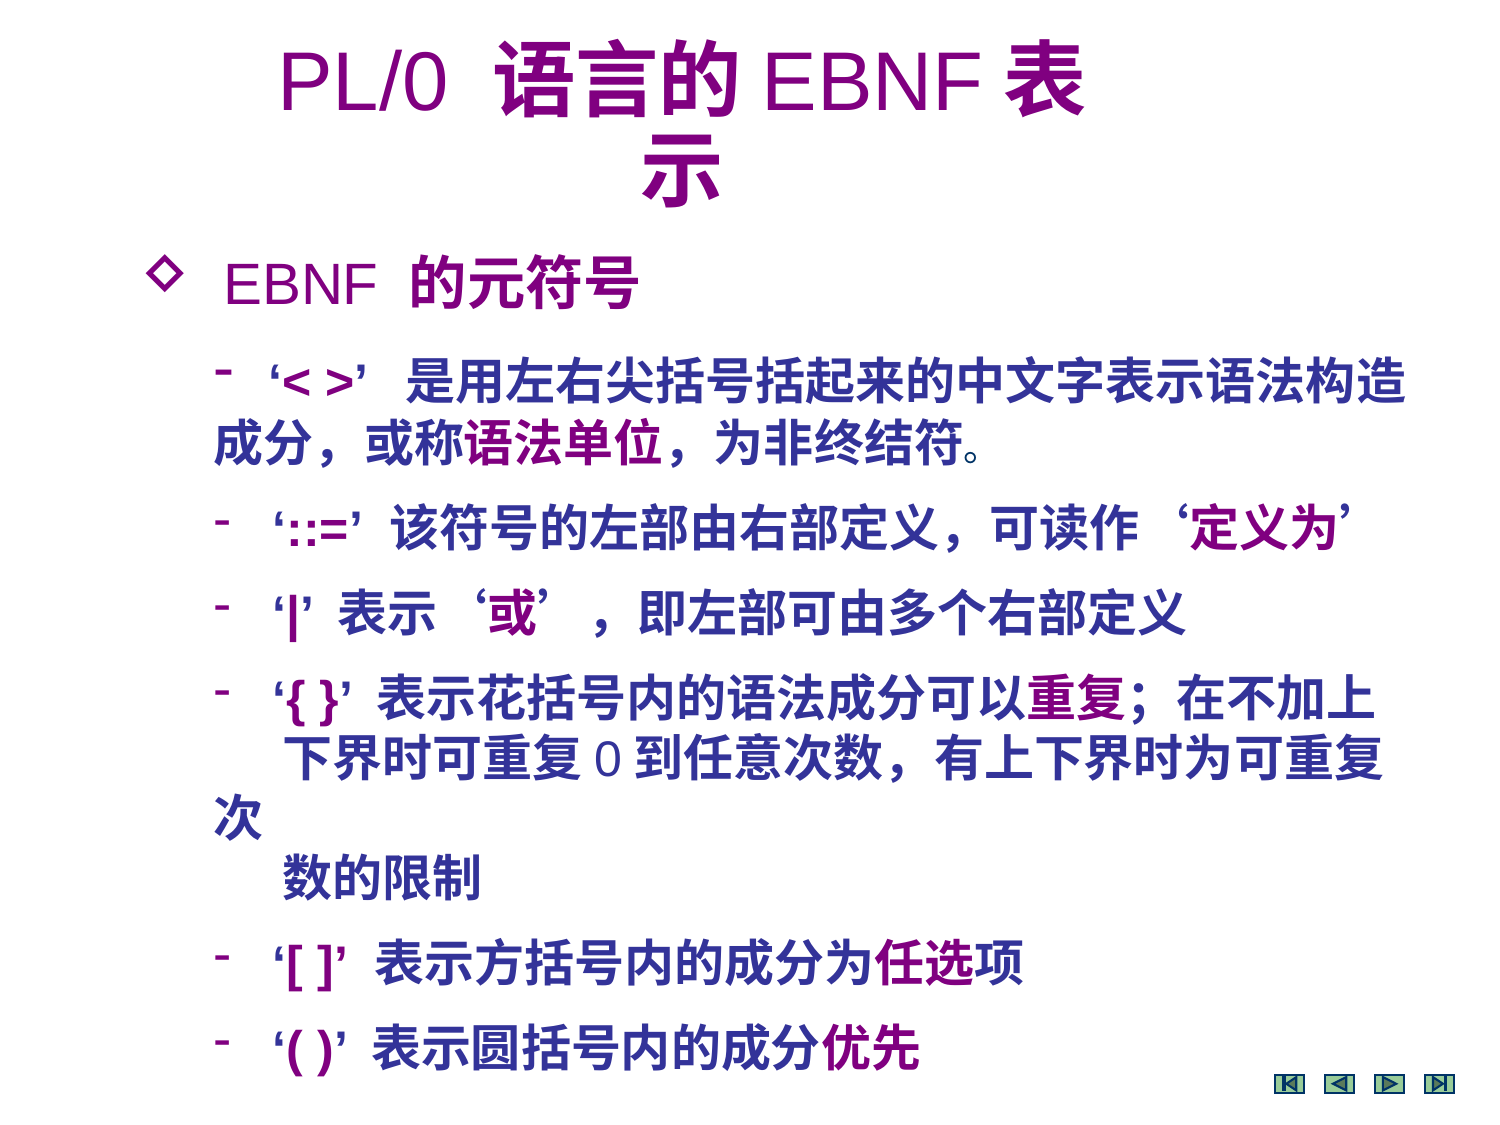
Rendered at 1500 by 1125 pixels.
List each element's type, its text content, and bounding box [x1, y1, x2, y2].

text_box [1324, 1084, 1355, 1093]
text_box [1274, 1084, 1305, 1093]
text_box [1424, 1074, 1455, 1093]
text_box PL/0 语言的EBNF表示 [248, 30, 1117, 226]
text_box [1374, 1084, 1405, 1093]
text_box EBNF 的元符号 ‘< >’ 是用左右尖括号括起来的中文字表示语法构造成分，或称语法单位，为非终结符。 ‘::=’ 该符号的左部由右部定义，可读作‘定义为’ ‘|’ 表示‘或’，即左部可由多个右部定义 ‘{ }’ 表示花括号内的语法成分可以重复；在不加上 下界时可重复0到任意次数，有上下界时为可重复次 数的限制 ‘[ ]’ 表示方括号内的成分为任选项 ‘( )’ 表示圆括号内的成分优先 [124, 238, 1436, 1084]
